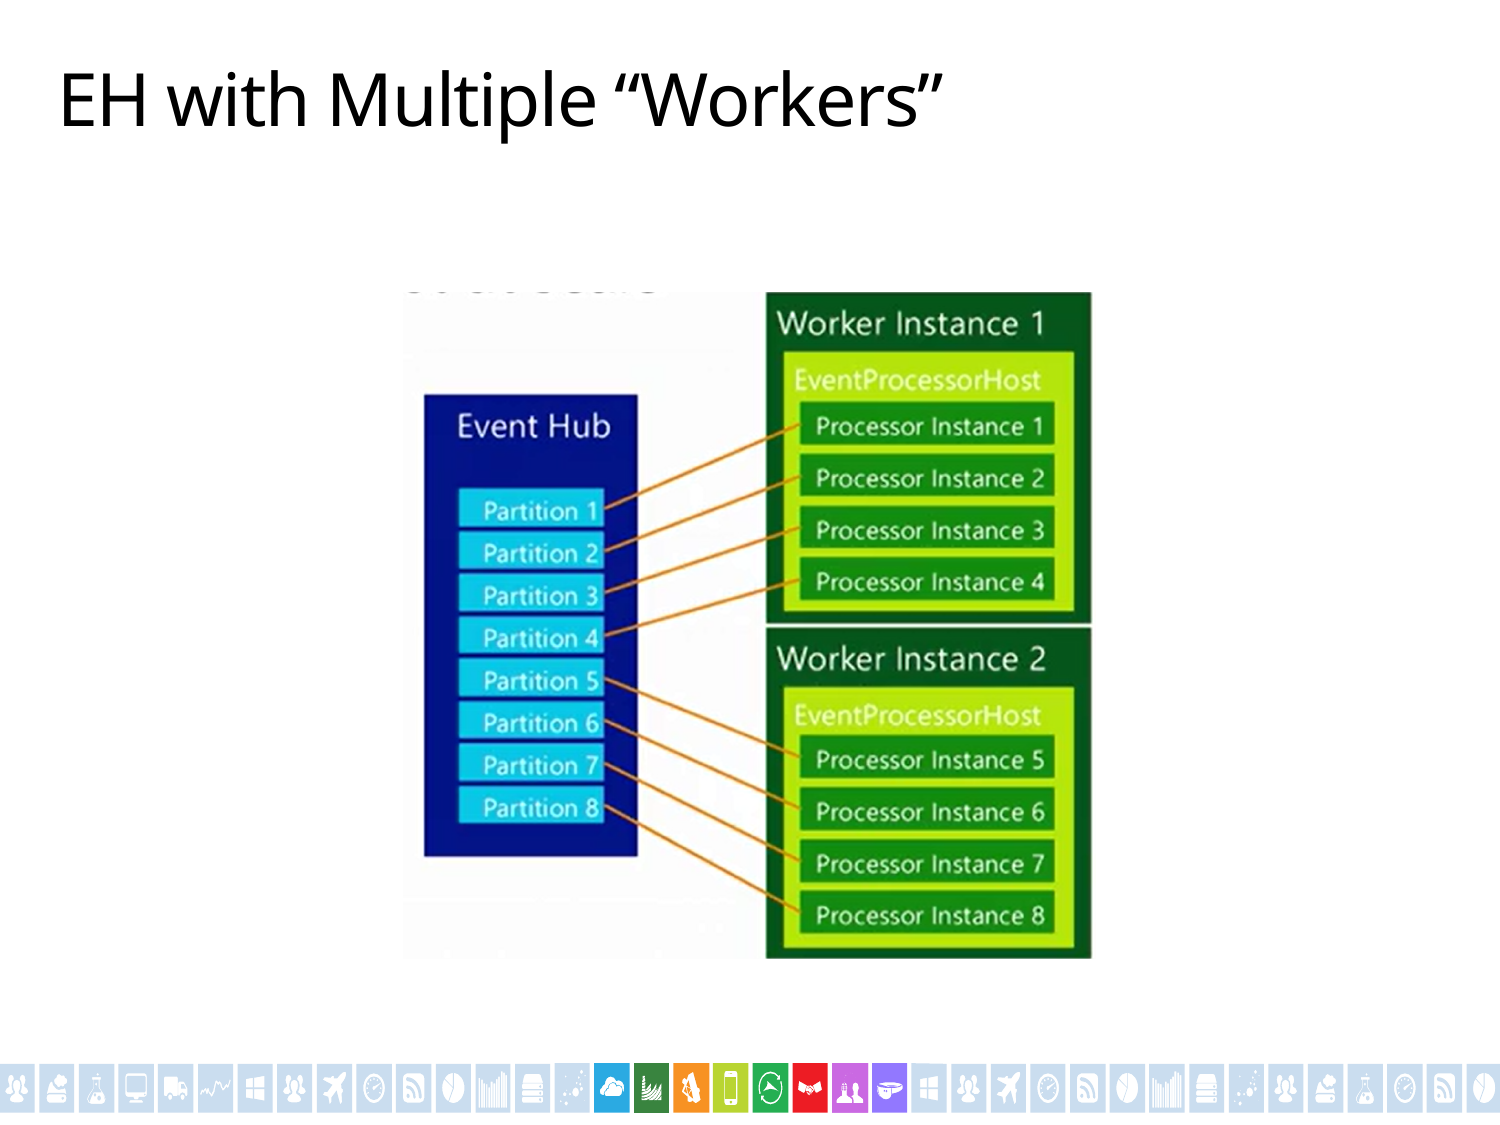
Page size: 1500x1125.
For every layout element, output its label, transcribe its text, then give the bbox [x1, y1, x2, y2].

title EH with Multiple “Workers” [33, 47, 1468, 196]
picture [403, 292, 1097, 959]
